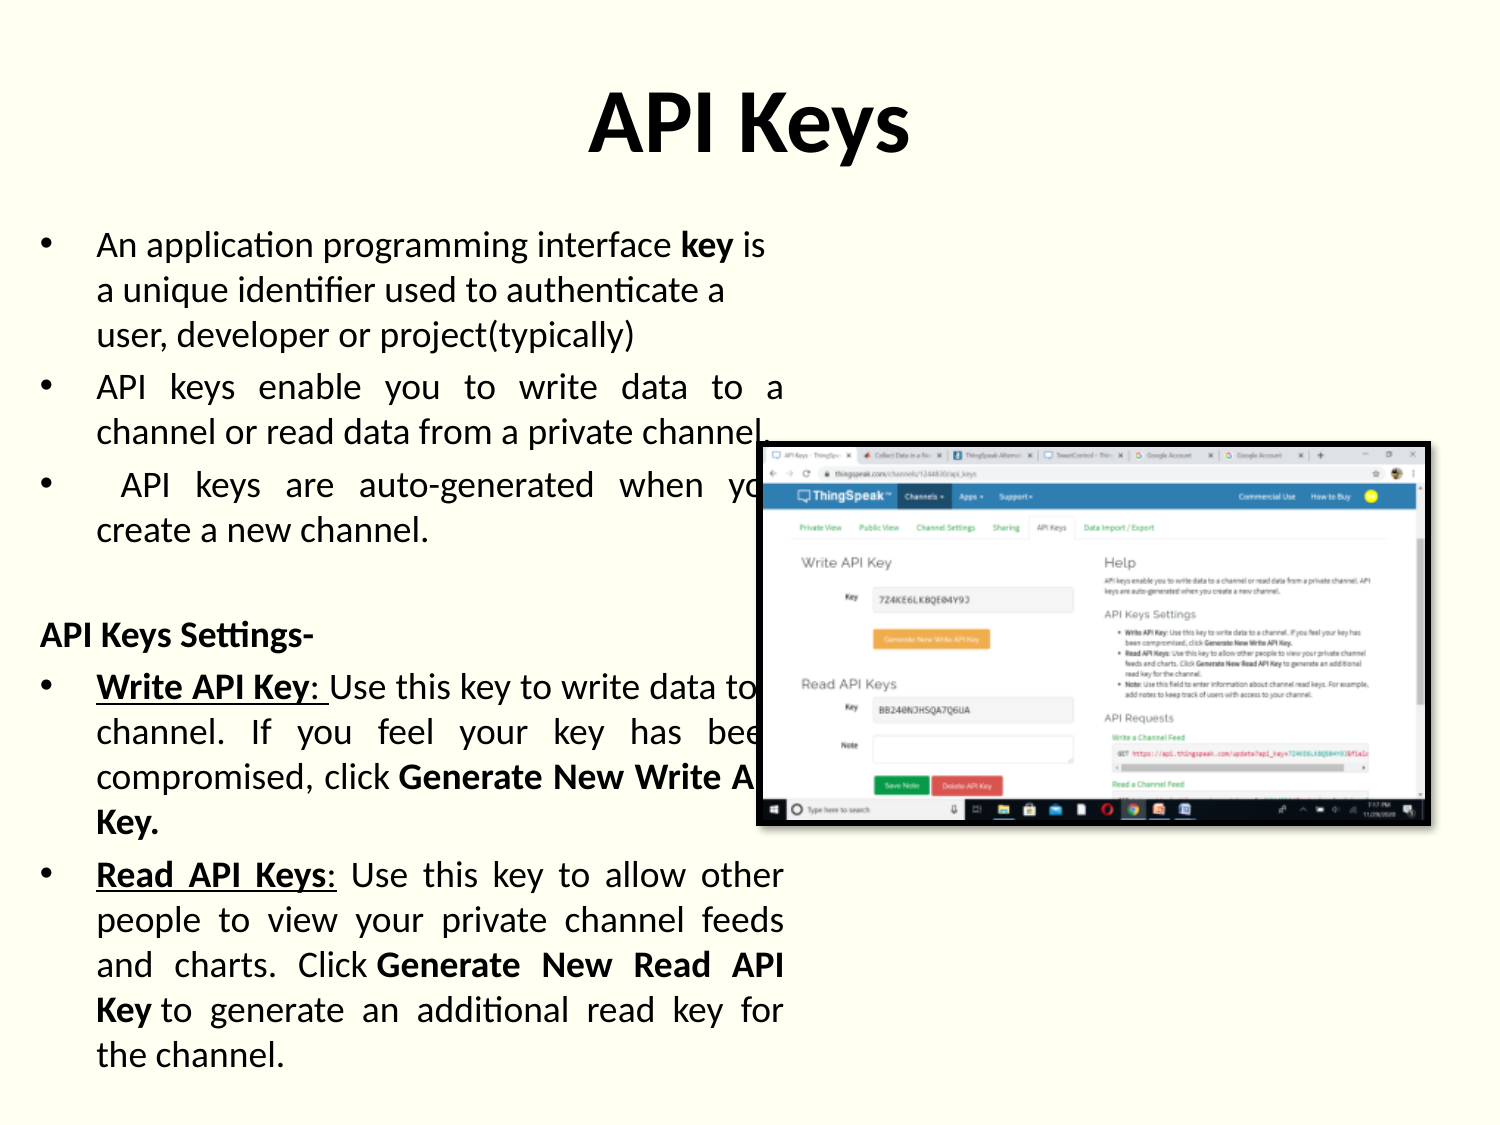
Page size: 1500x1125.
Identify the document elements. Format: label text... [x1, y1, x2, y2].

title API Keys [75, 45, 1425, 188]
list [762, 447, 1426, 821]
list An application programming interface key is a unique identifier used to authenticate a user, developer or project(typically) API keys enable you to write data to a channel or read data from a private channel. API keys are auto-generated when you create a new channel. API Keys Settings- Write API Key: Use this key to write data to a channel. If you feel your key has been compromised, click Generate New Write API Key. Read API Keys: Use this key to allow other people to view your private channel feeds and charts. Click Generate New Read API Key to generate an additional read key for the channel. [24, 212, 800, 1100]
